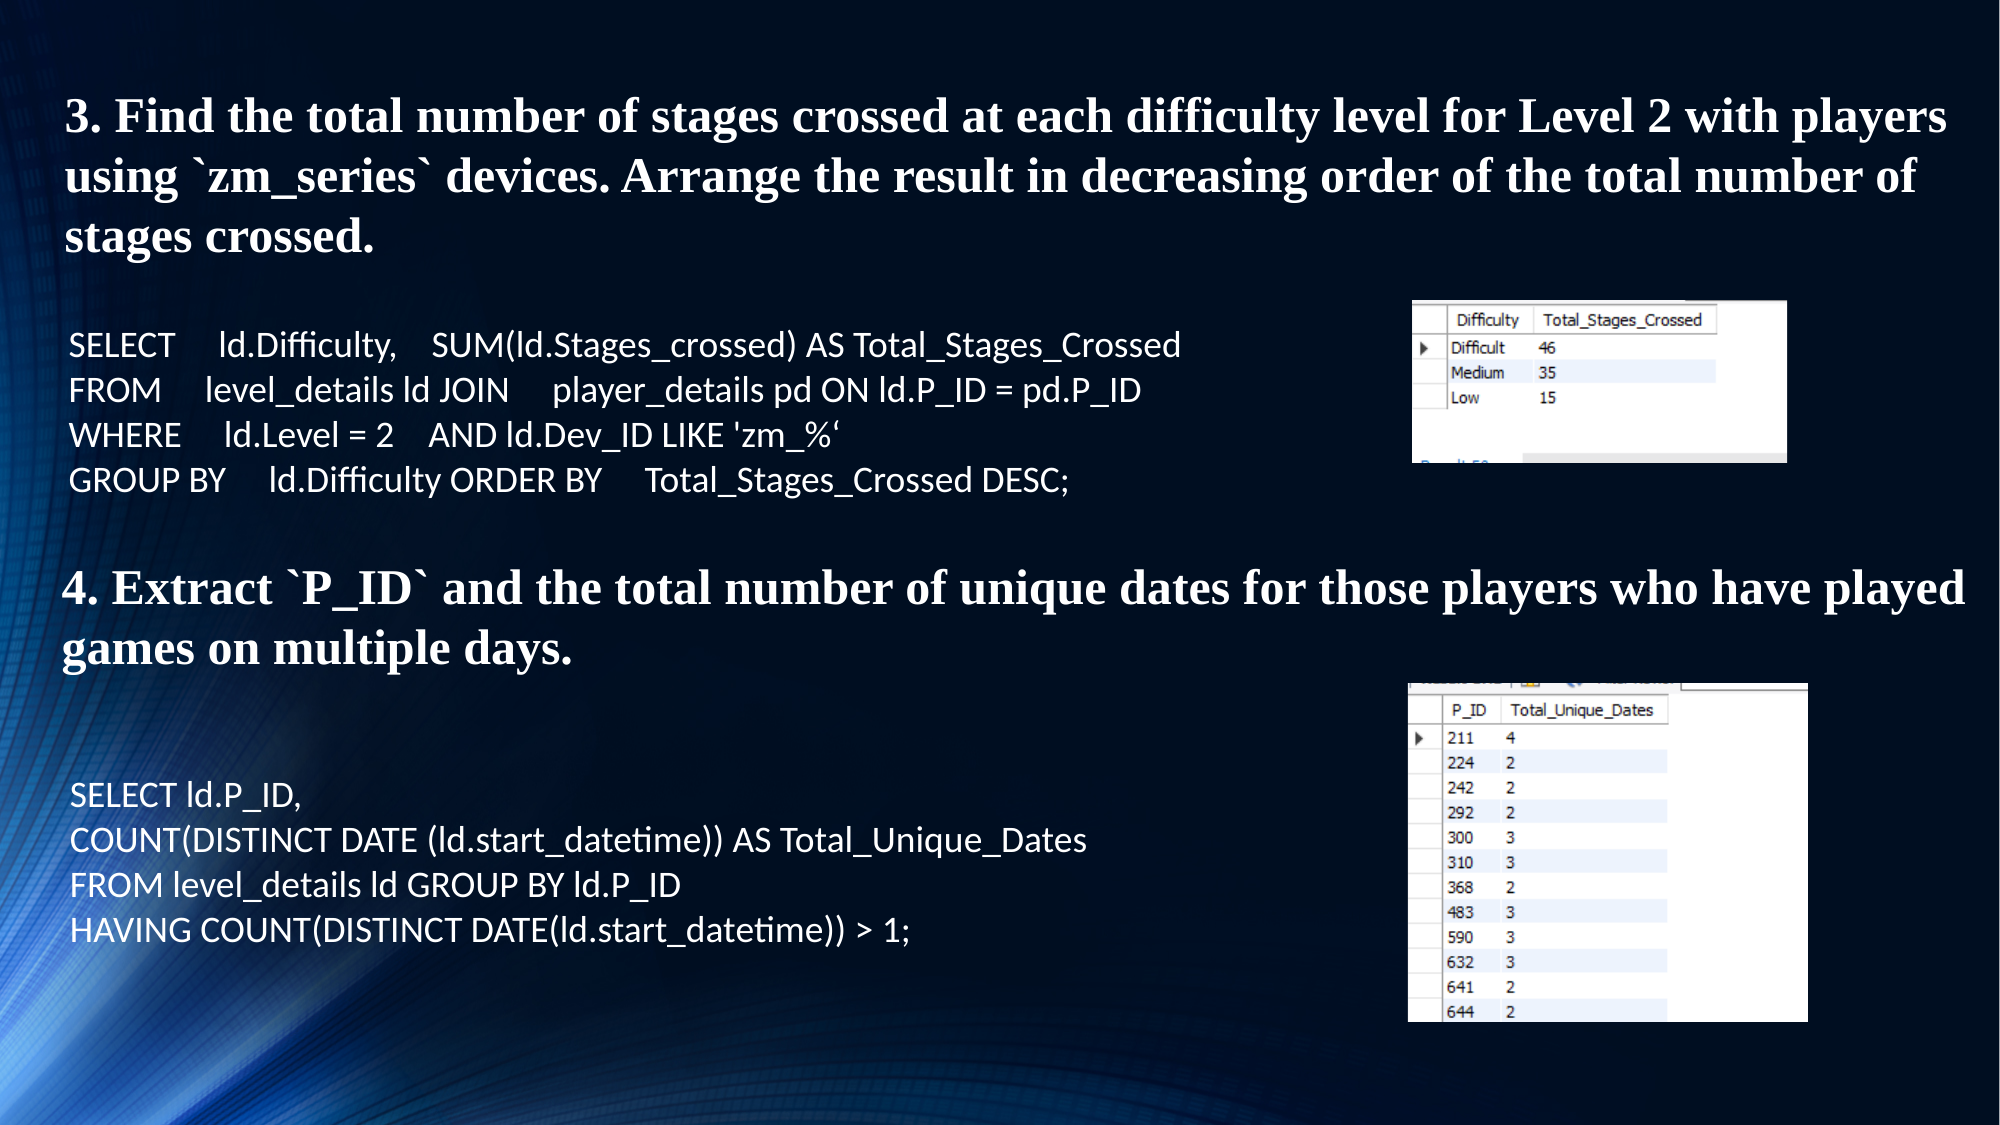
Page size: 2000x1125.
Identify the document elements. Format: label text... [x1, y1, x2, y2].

text_box 4. Extract `P_ID` and the total number of unique dates for those players who have played games on multiple days. [46, 547, 2000, 683]
text_box SELECT ld.P_ID, COUNT(DISTINCT DATE (ld.start_datetime)) AS Total_Unique_Dates FROM level_details ld GROUP BY ld.P_ID HAVING COUNT(DISTINCT DATE(ld.start_datetime)) > 1; [55, 762, 1189, 957]
text_box 3. Find the total number of stages crossed at each difficulty level for Level 2 with players using `zm_series` devices. Arrange the result in decreasing order of the total number of stages crossed. [49, 74, 2000, 270]
text_box SELECT ld.Difficulty, SUM(ld.Stages_crossed) AS Total_Stages_Crossed FROM level_details ld JOIN player_details pd ON ld.P_ID = pd.P_ID WHERE ld.Level = 2 AND ld.Dev_ID LIKE 'zm_%‘ GROUP BY ld.Difficulty ORDER BY Total_Stages_Crossed DESC; [53, 312, 1329, 508]
picture [0, 0, 2000, 1125]
